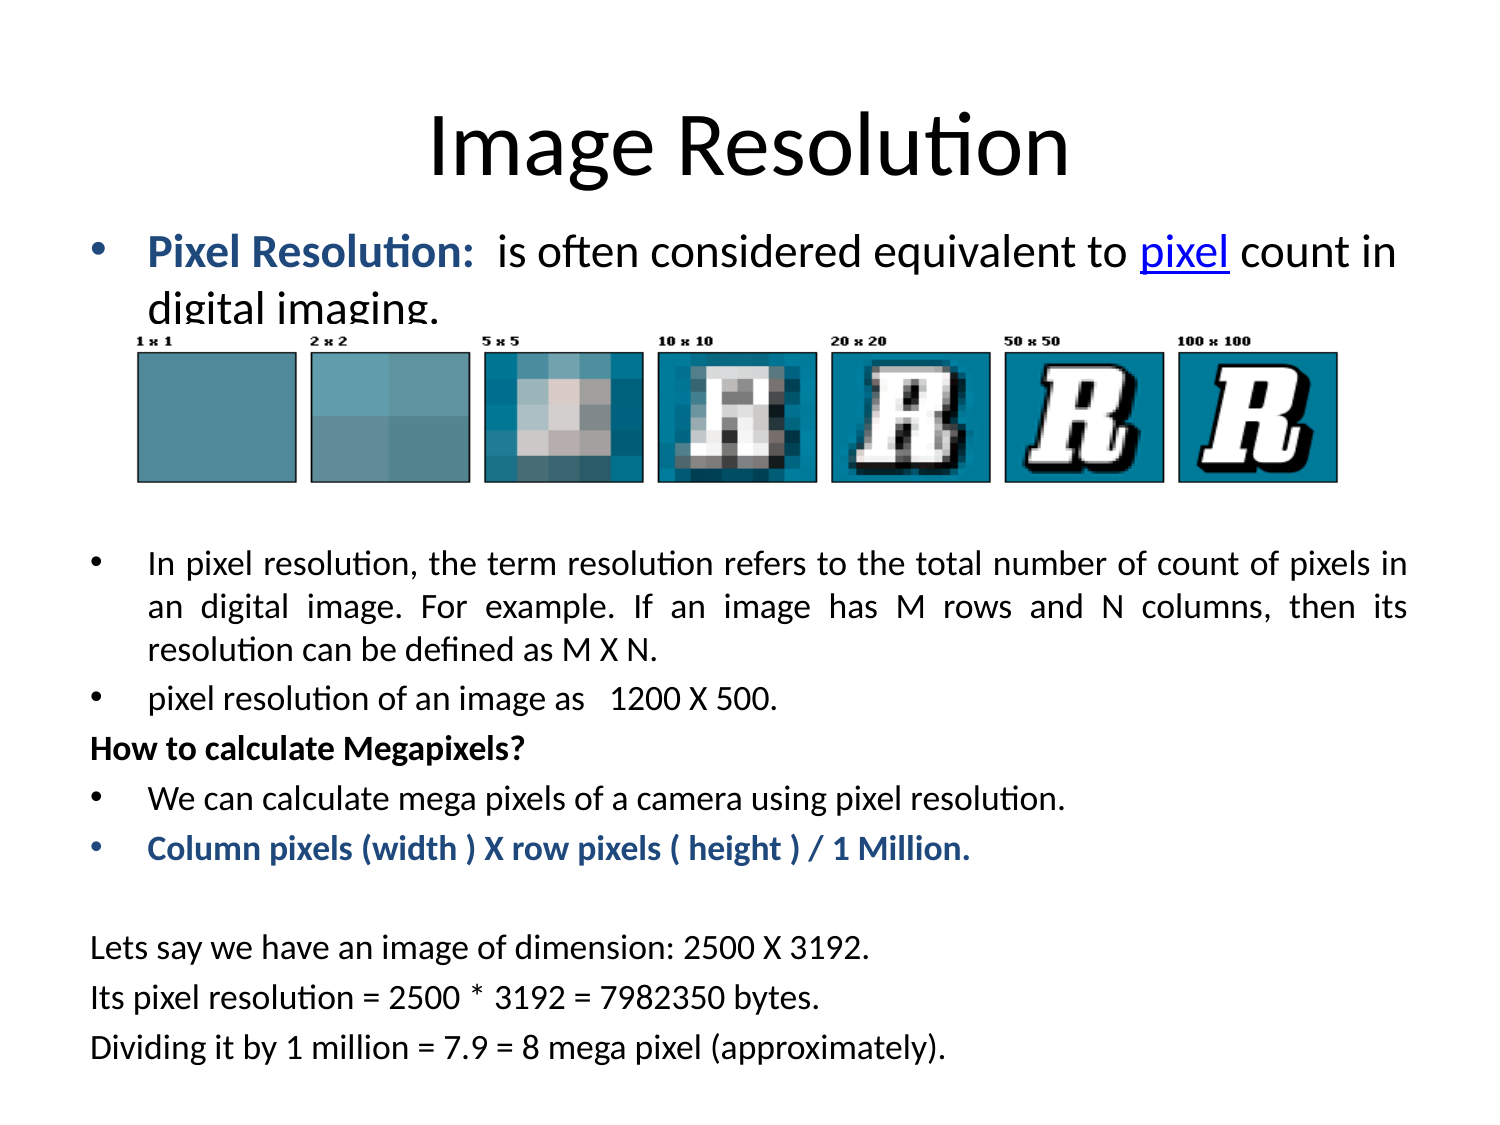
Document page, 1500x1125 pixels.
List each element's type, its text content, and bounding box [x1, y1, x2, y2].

list Pixel Resolution: is often considered equivalent to pixel count in digital imaging. In pixel resolution, the term resolution refers to the total number of count of pixels in an digital image. For example. If an image has M rows and N columns, then its resolution can be defined as M X N. pixel resolution of an image as 1200 X 500. How to calculate Megapixels? We can calculate mega pixels of a camera using pixel resolution. Column pixels (width ) X row pixels ( height ) / 1 Million. Lets say we have an image of dimension: 2500 X 3192. Its pixel resolution = 2500 * 3192 = 7982350 bytes. Dividing it by 1 million = 7.9 = 8 mega pixel (approximately). [75, 212, 1425, 1075]
title Image Resolution [75, 45, 1425, 212]
picture [124, 324, 1374, 488]
